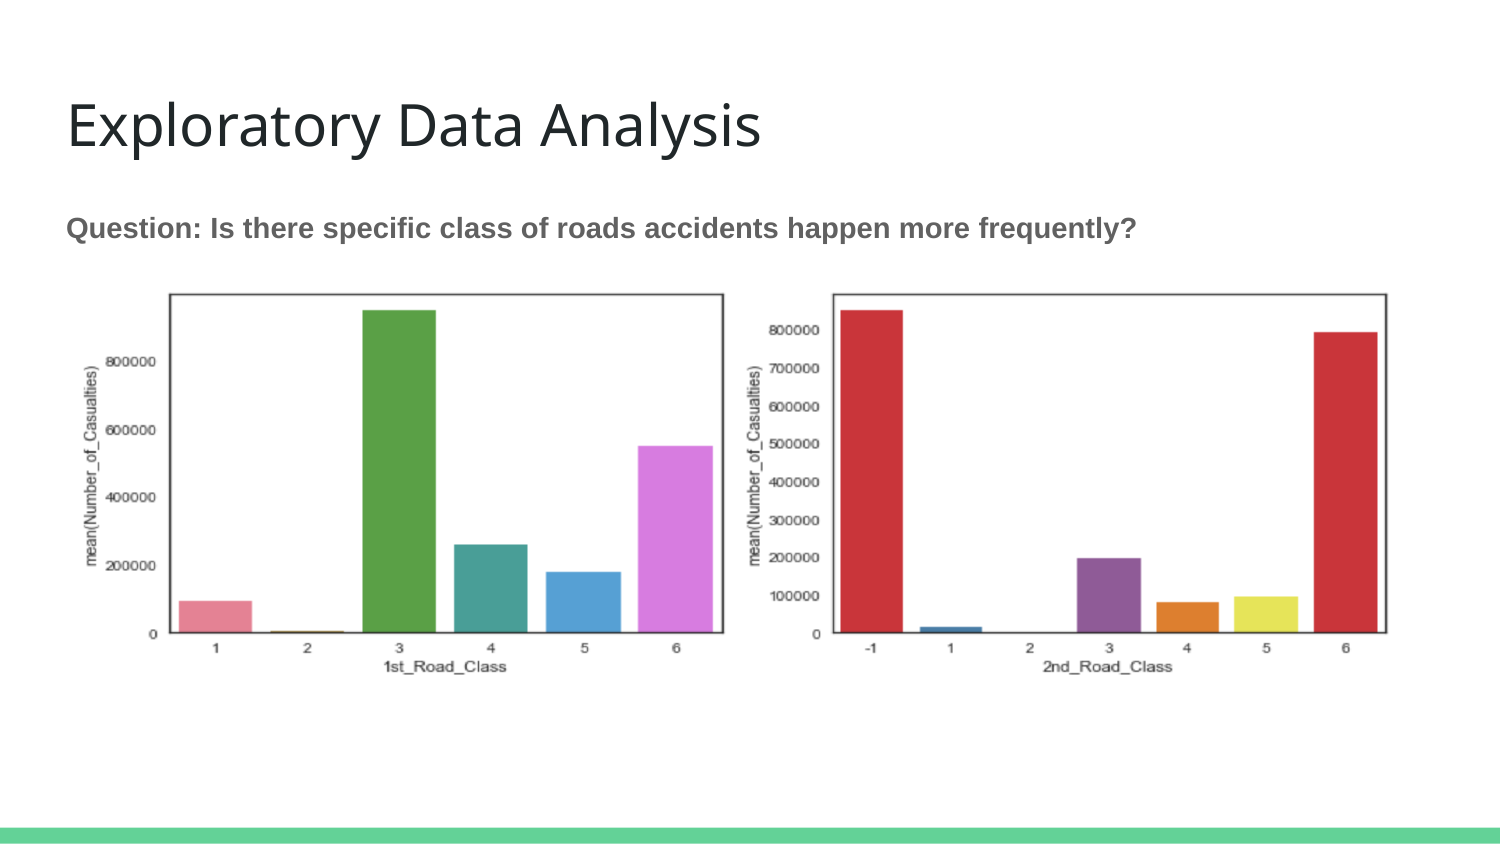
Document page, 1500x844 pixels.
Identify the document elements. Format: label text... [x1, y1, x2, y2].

title Exploratory Data Analysis [51, 72, 1449, 167]
list Question: Is there specific class of roads accidents happen more frequently? [51, 189, 1449, 750]
picture [59, 276, 1399, 688]
